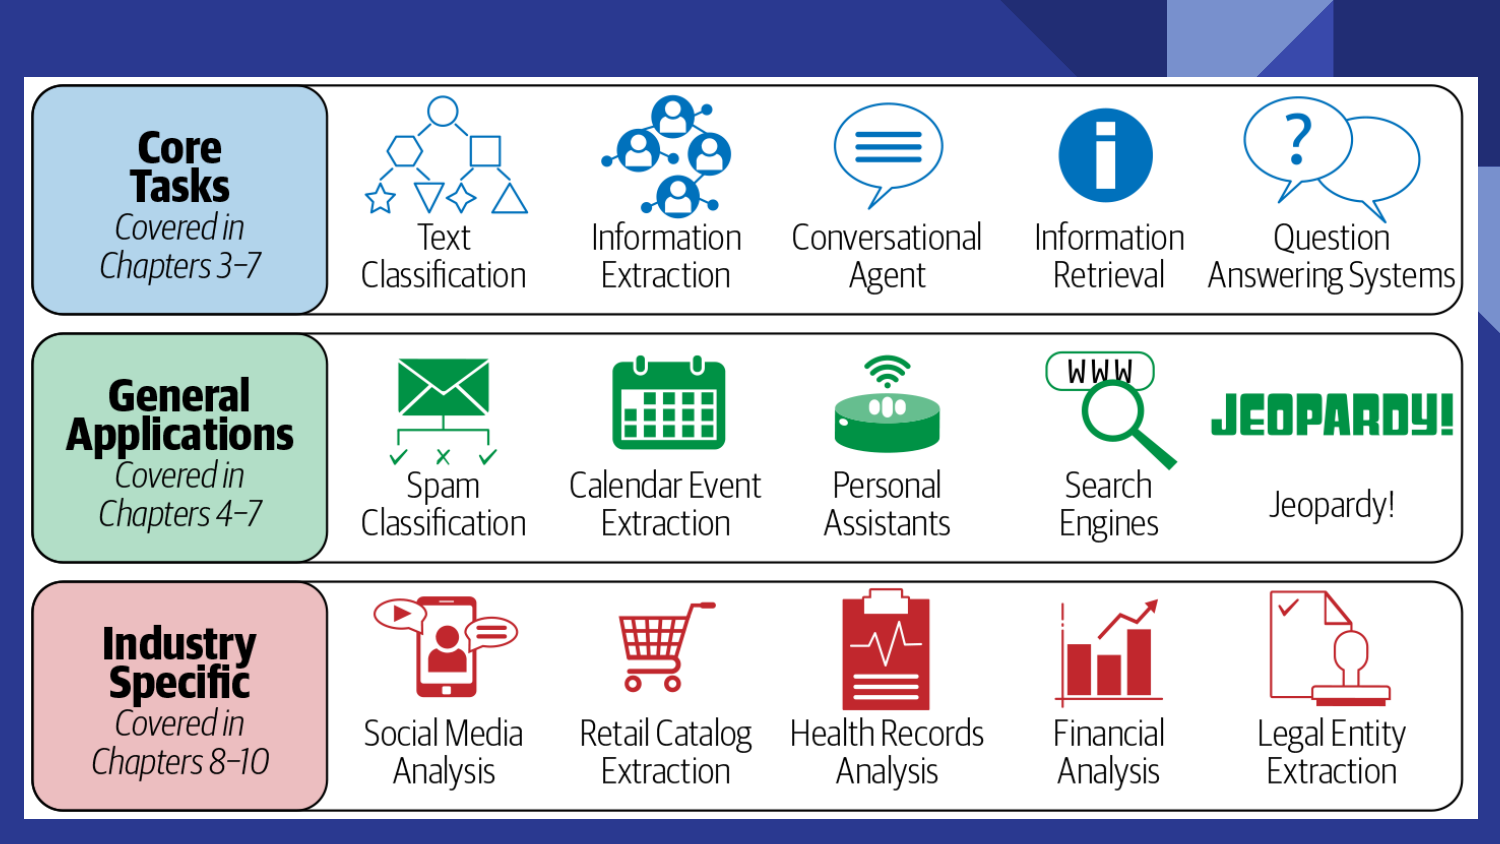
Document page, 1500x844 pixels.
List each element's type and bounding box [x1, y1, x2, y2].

picture [24, 77, 1478, 819]
